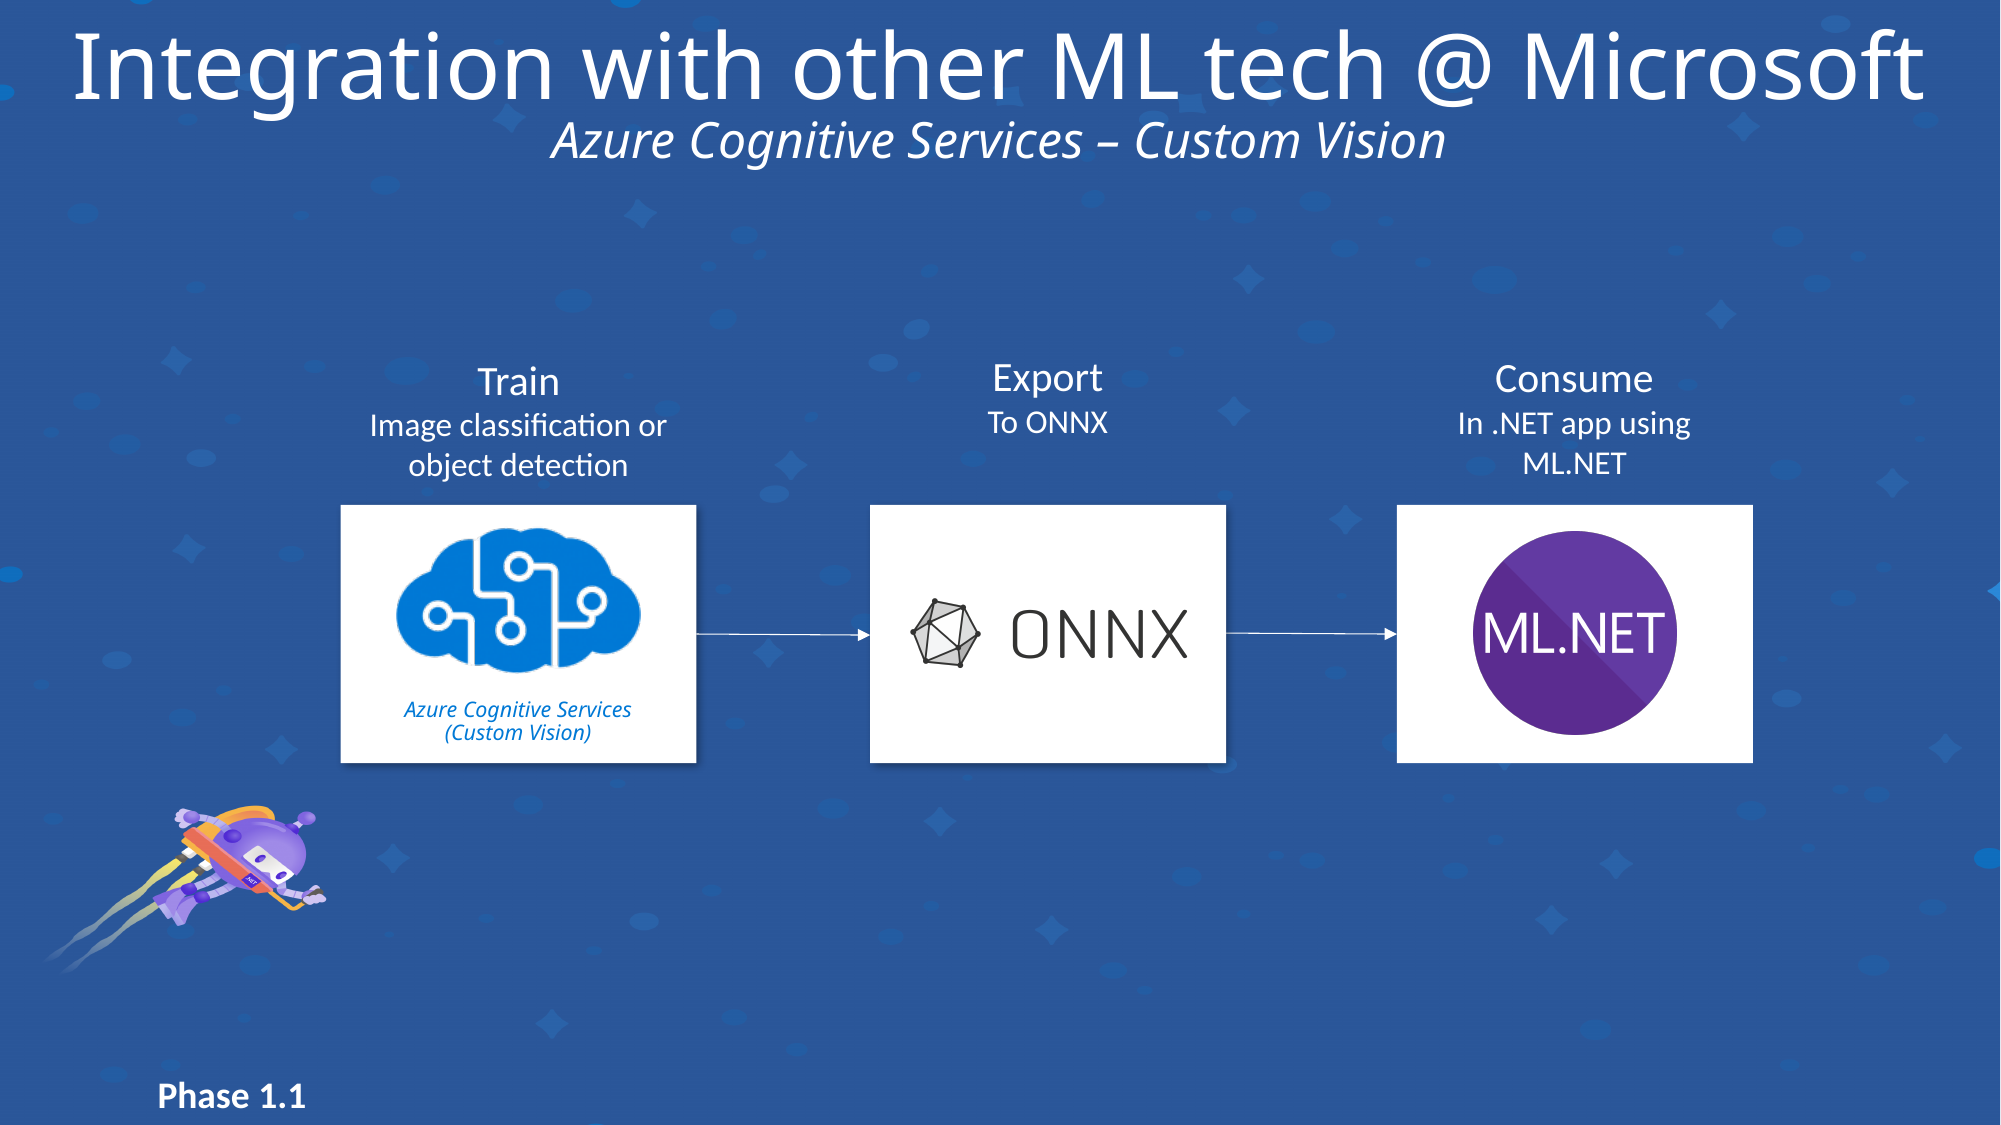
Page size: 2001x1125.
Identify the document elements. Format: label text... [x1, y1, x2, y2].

text_box Integration with other ML tech @ Microsoft [0, 12, 2000, 107]
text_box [870, 342, 1227, 764]
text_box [340, 478, 697, 764]
text_box Phase 1.1 [90, 1063, 374, 1123]
picture [0, 0, 2001, 1125]
text_box Consume In .NET app using ML.NET [1396, 343, 1753, 489]
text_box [1396, 504, 1753, 764]
text_box Azure Cognitive Services – Custom Vision [0, 107, 2000, 181]
text_box Train Image classification or object detection [341, 346, 697, 478]
